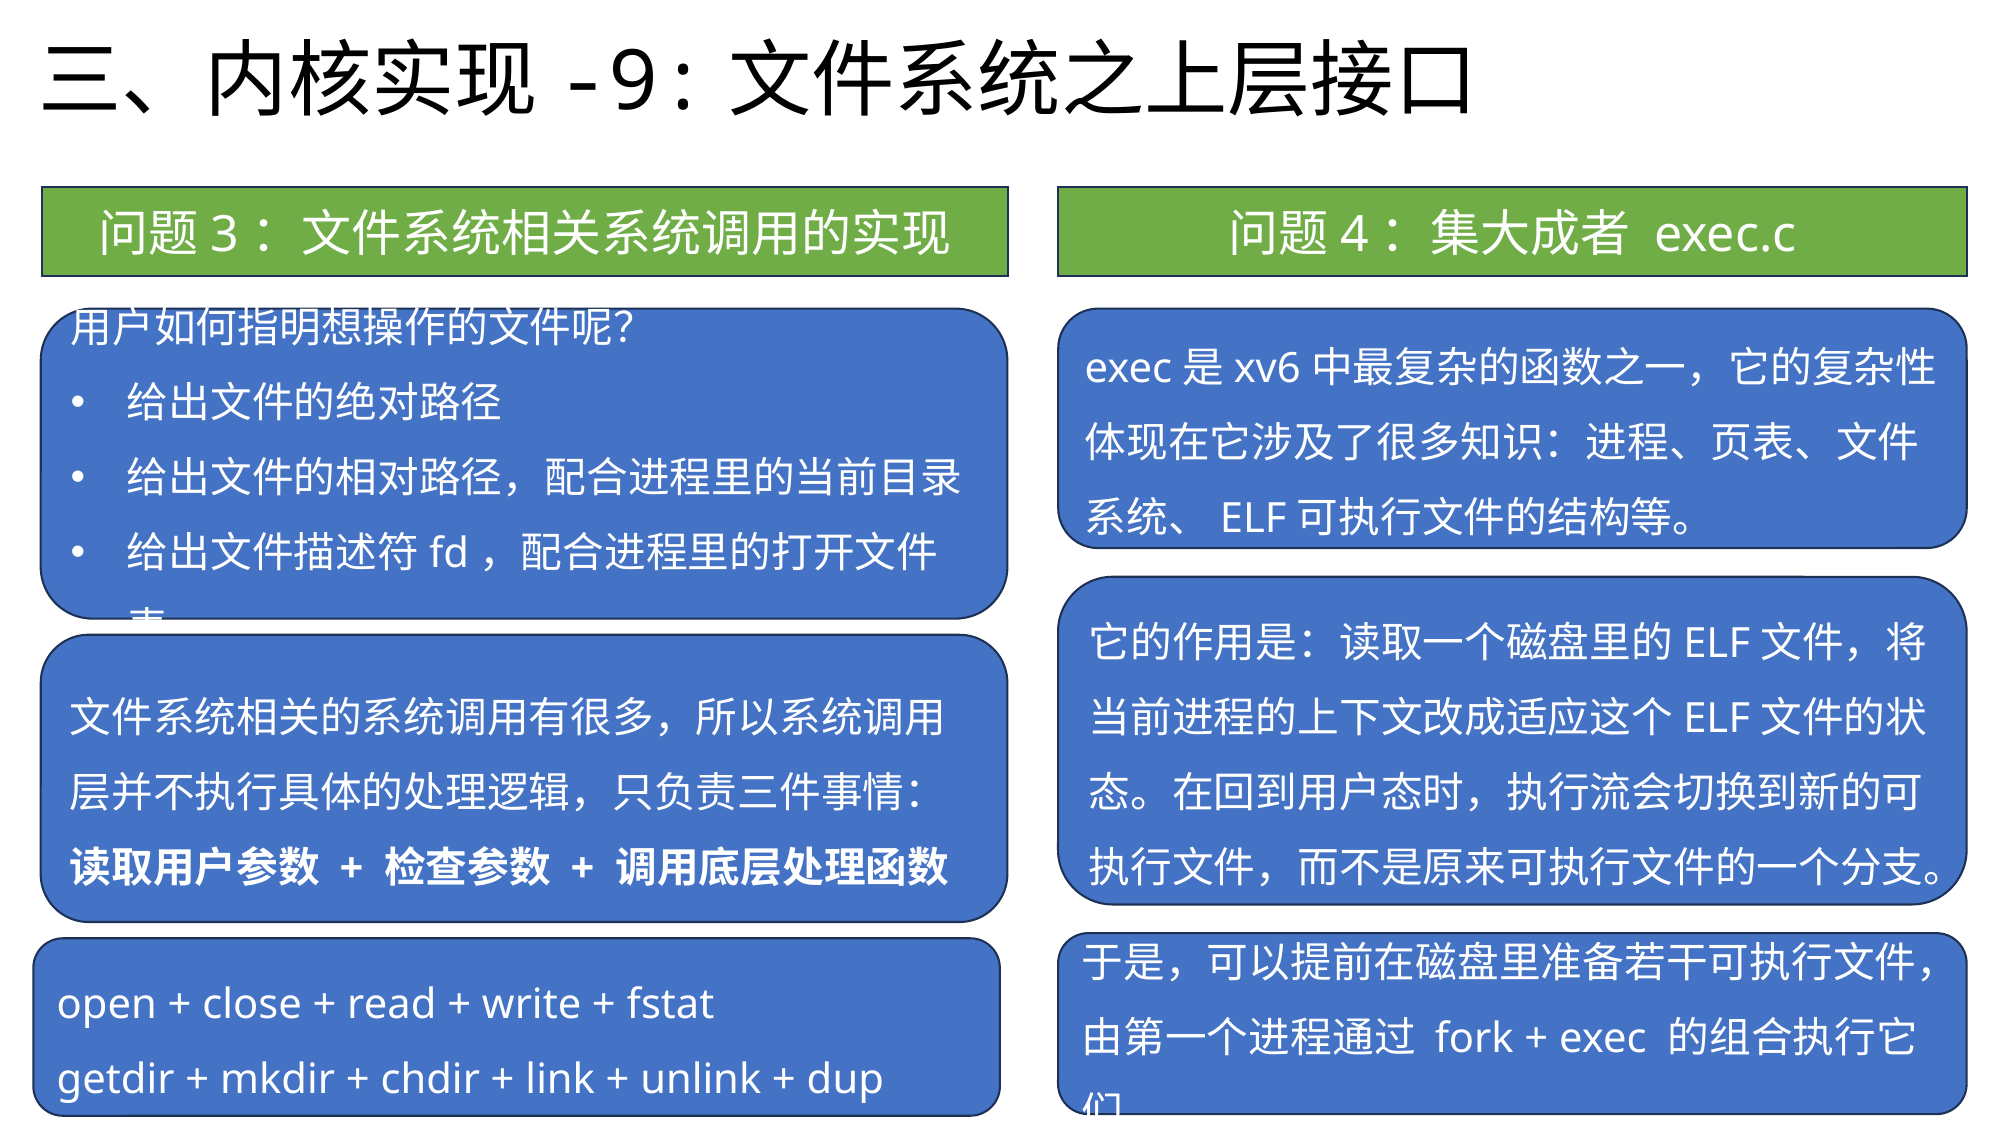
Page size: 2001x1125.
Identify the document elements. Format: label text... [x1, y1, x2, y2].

text_box 问题3：文件系统相关系统调用的实现 [41, 186, 1009, 277]
text_box open + close + read + write + fstat getdir + mkdir + chdir + link + unlink + dup [32, 937, 1001, 1117]
text_box 用户如何指明想操作的文件呢？ 给出文件的绝对路径 给出文件的相对路径，配合进程里的当前目录 给出文件描述符fd，配合进程里的打开文件表 [39, 307, 1009, 620]
text_box 它的作用是：读取一个磁盘里的ELF文件，将当前进程的上下文改成适应这个ELF文件的状态。在回到用户态时，执行流会切换到新的可执行文件，而不是原来可执行文件的一个分支。 [1056, 575, 1968, 906]
text_box exec是xv6中最复杂的函数之一，它的复杂性体现在它涉及了很多知识：进程、页表、文件系统、ELF可执行文件的结构等。 [1057, 307, 1968, 550]
title 三、内核实现-9:文件系统之上层接口 [23, 2, 1513, 134]
text_box 于是，可以提前在磁盘里准备若干可执行文件，由第一个进程通过 fork + exec 的组合执行它们 [1056, 932, 1968, 1116]
text_box 问题4：集大成者 exec.c [1057, 186, 1968, 277]
text_box 文件系统相关的系统调用有很多，所以系统调用层并不执行具体的处理逻辑，只负责三件事情：读取用户参数 + 检查参数 + 调用底层处理函数 [39, 633, 1009, 924]
